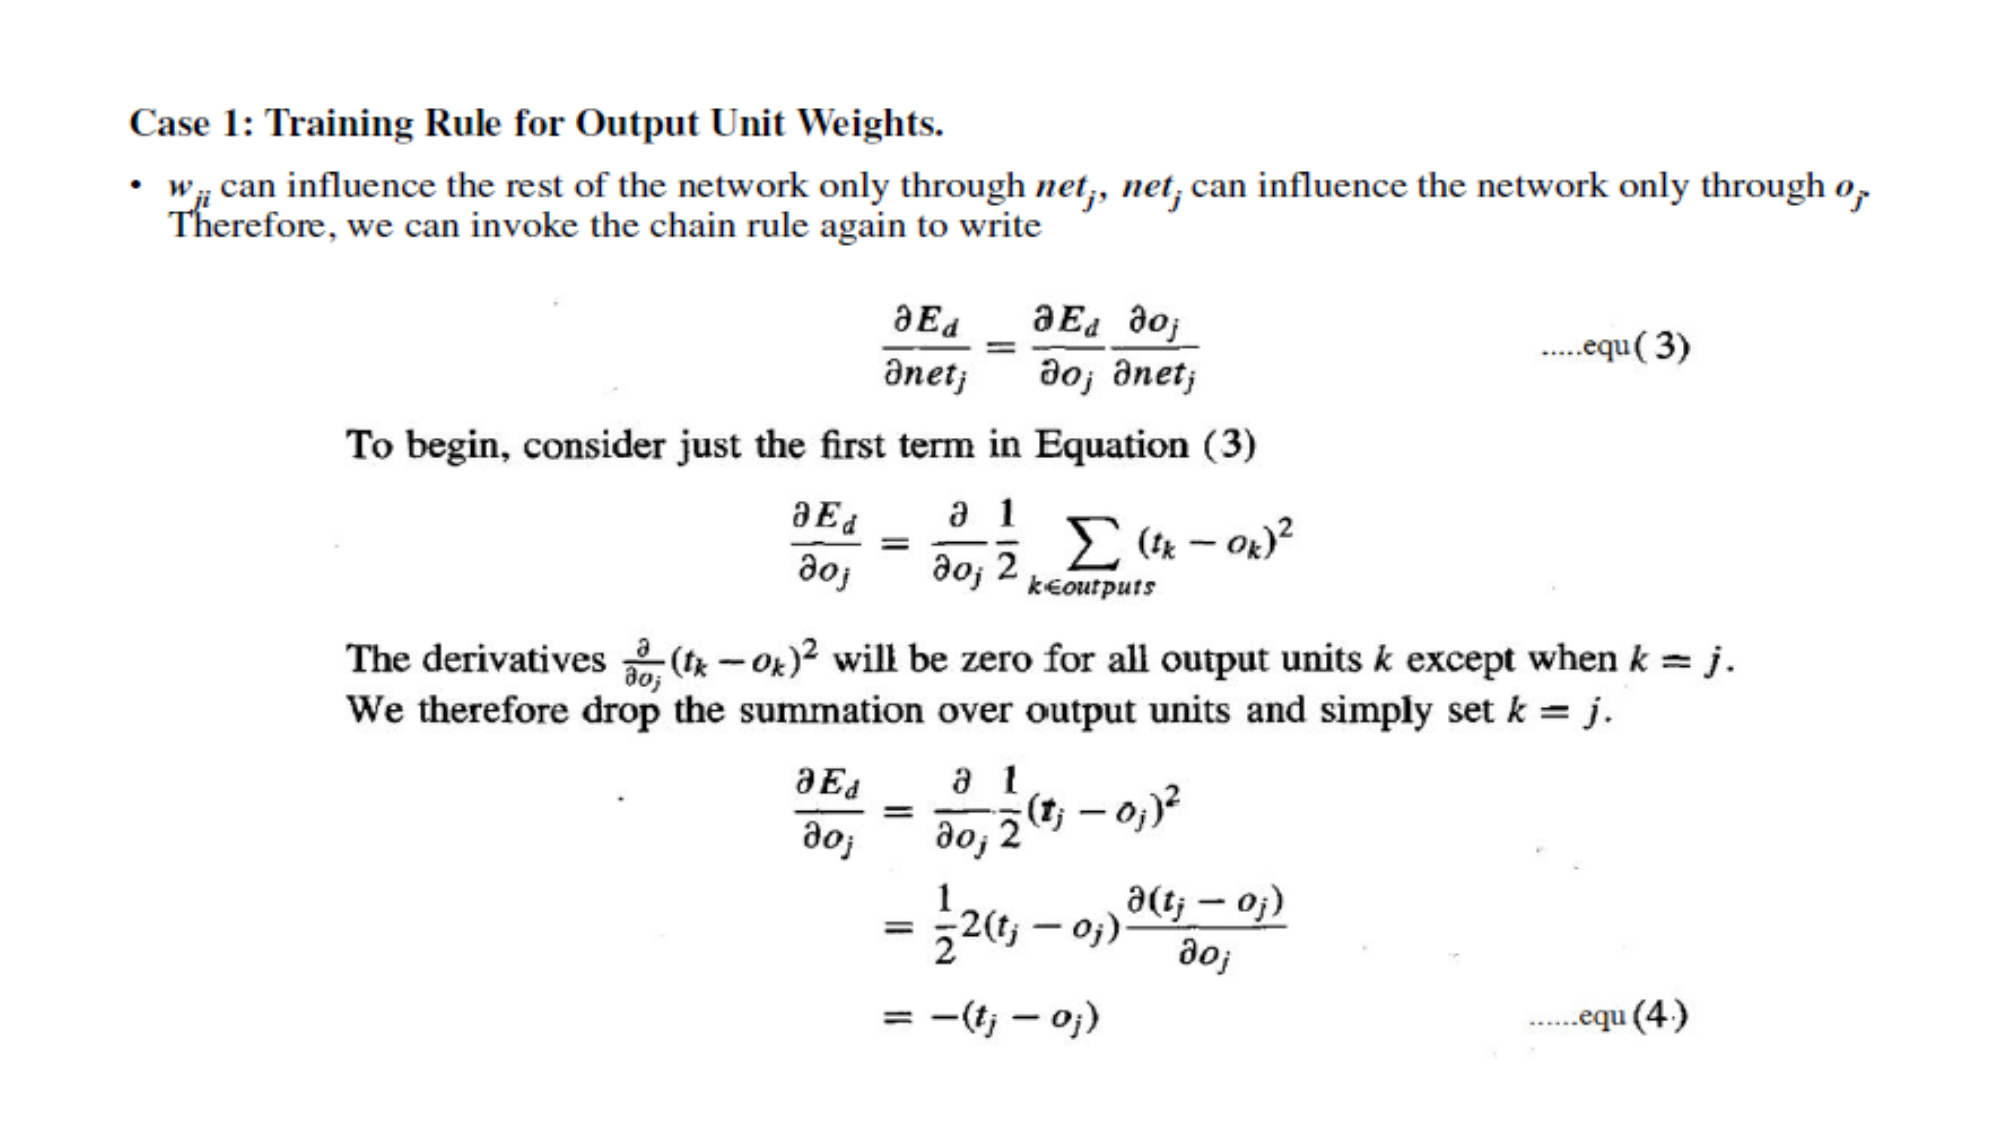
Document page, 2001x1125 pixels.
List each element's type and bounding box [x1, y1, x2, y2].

picture [53, 44, 1935, 1060]
